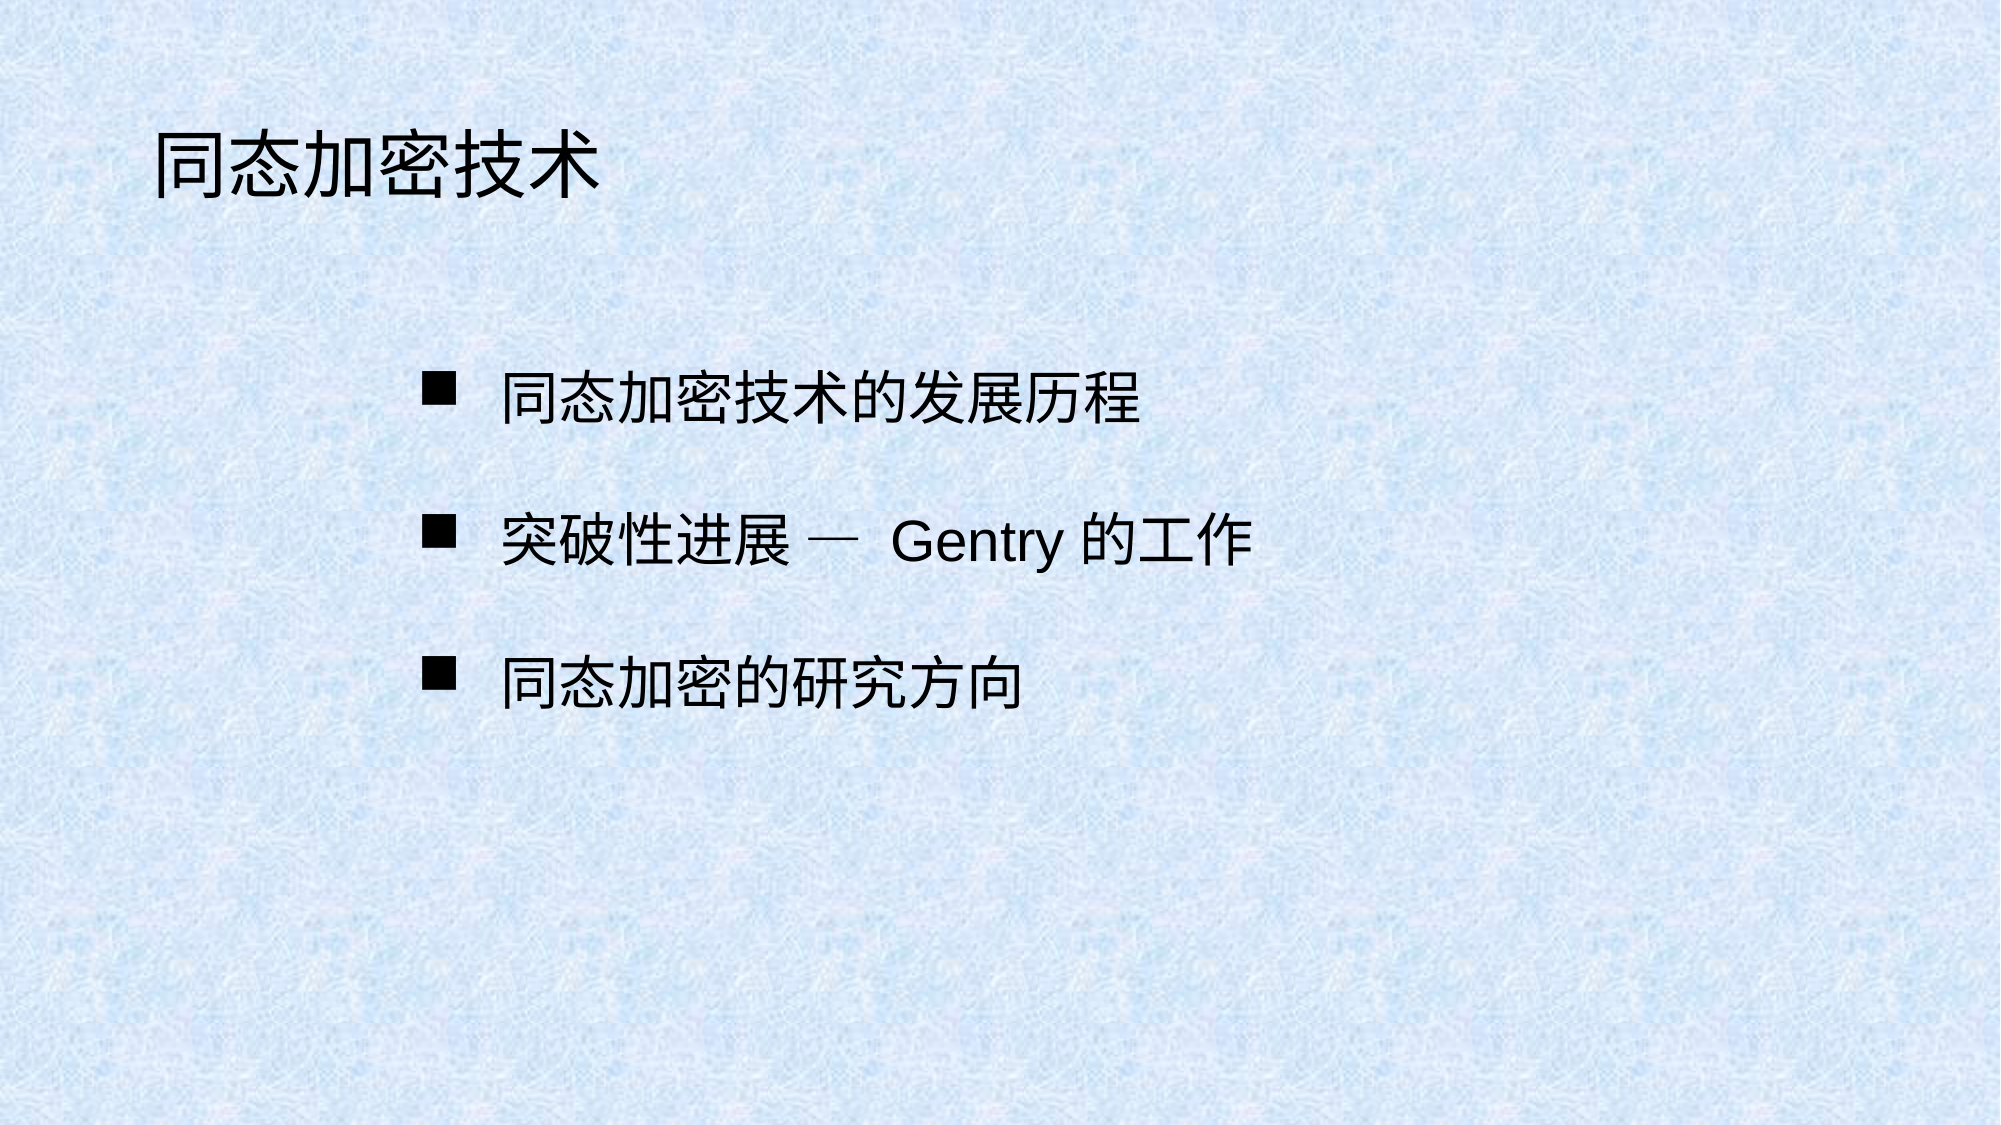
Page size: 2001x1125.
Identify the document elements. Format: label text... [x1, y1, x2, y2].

picture [0, 0, 2001, 1125]
title 同态加密技术 [137, 59, 1863, 278]
list 同态加密技术的发展历程 突破性进展 — Gentry的工作 同态加密的研究方向 [402, 210, 1589, 1008]
